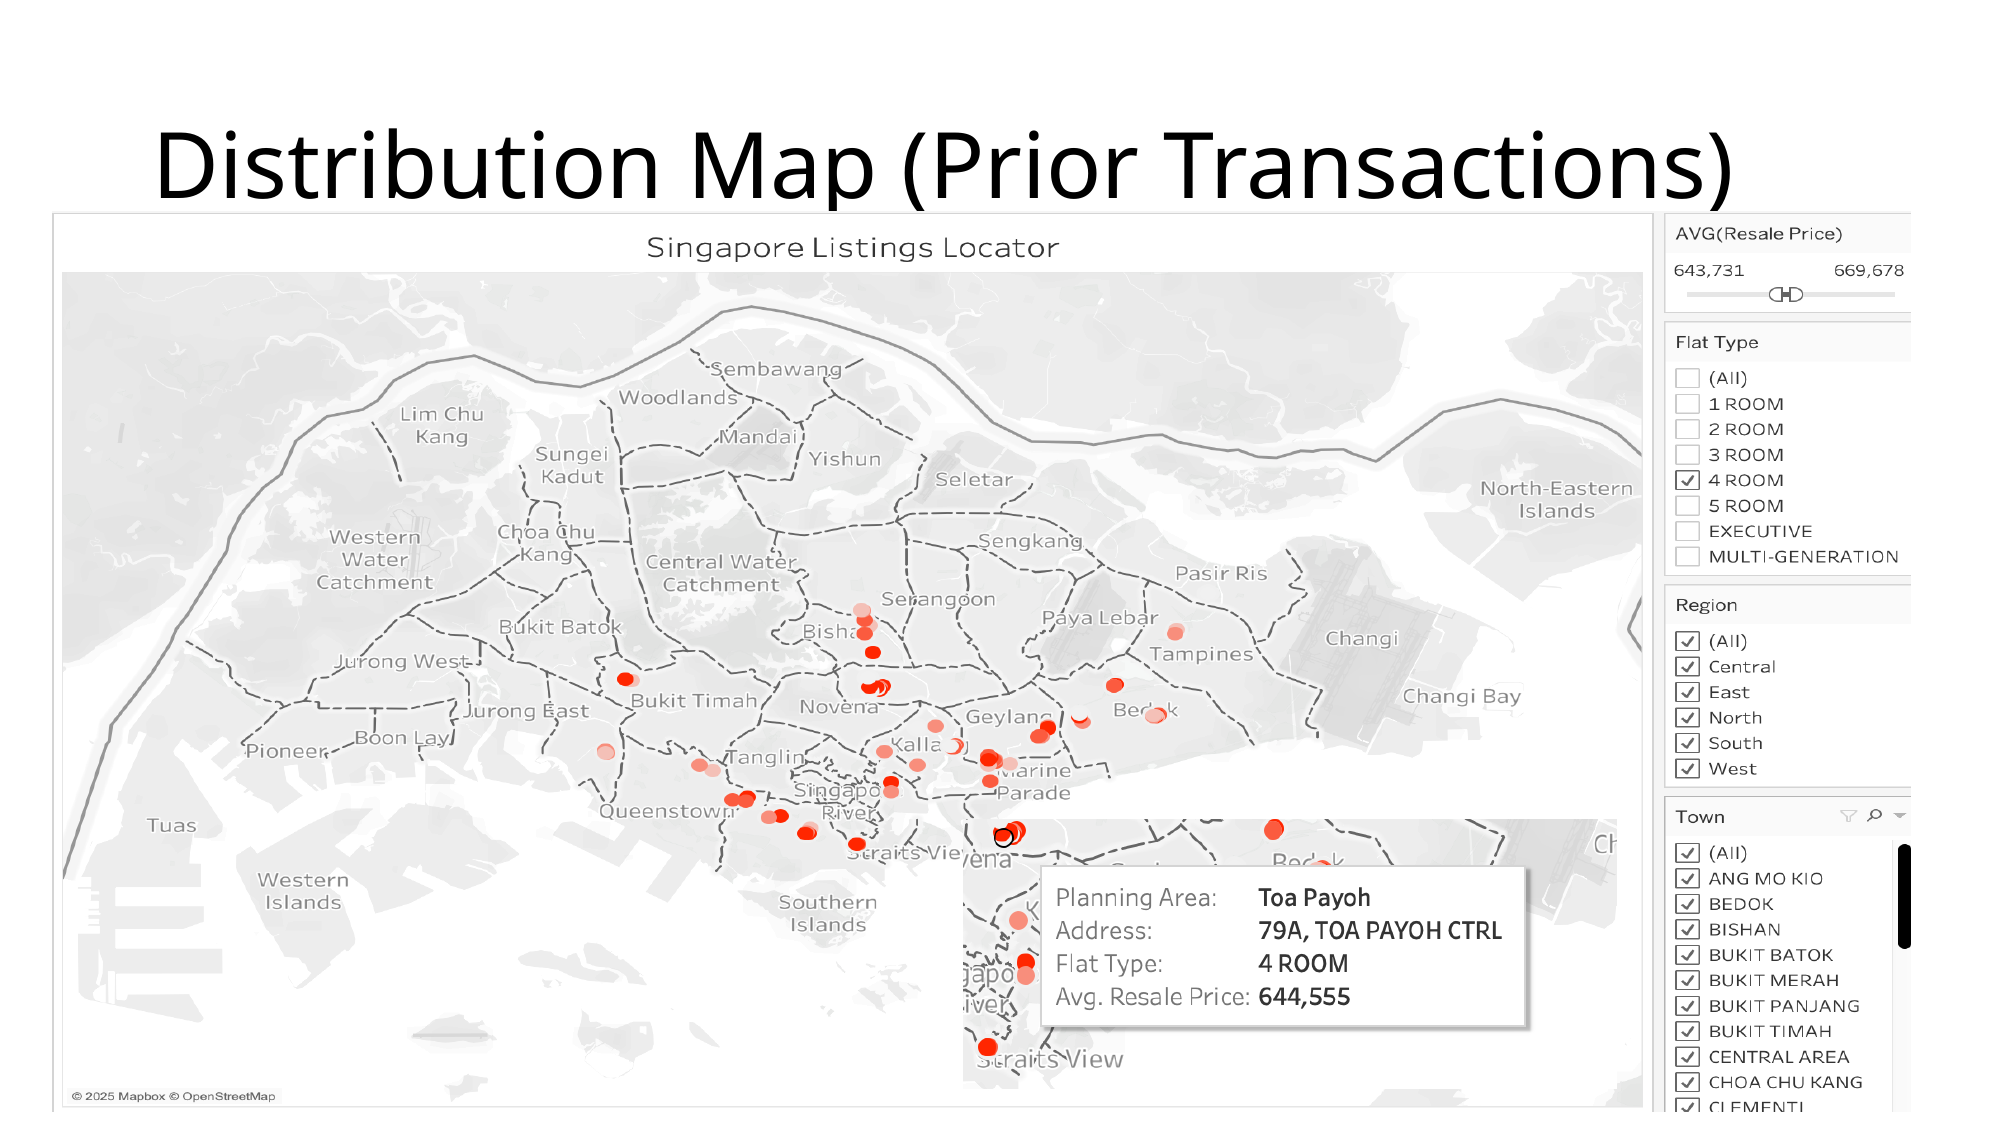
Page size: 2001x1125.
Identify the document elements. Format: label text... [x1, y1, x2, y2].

title Distribution Map (Prior Transactions) [137, 59, 1863, 211]
picture [52, 211, 1911, 1112]
